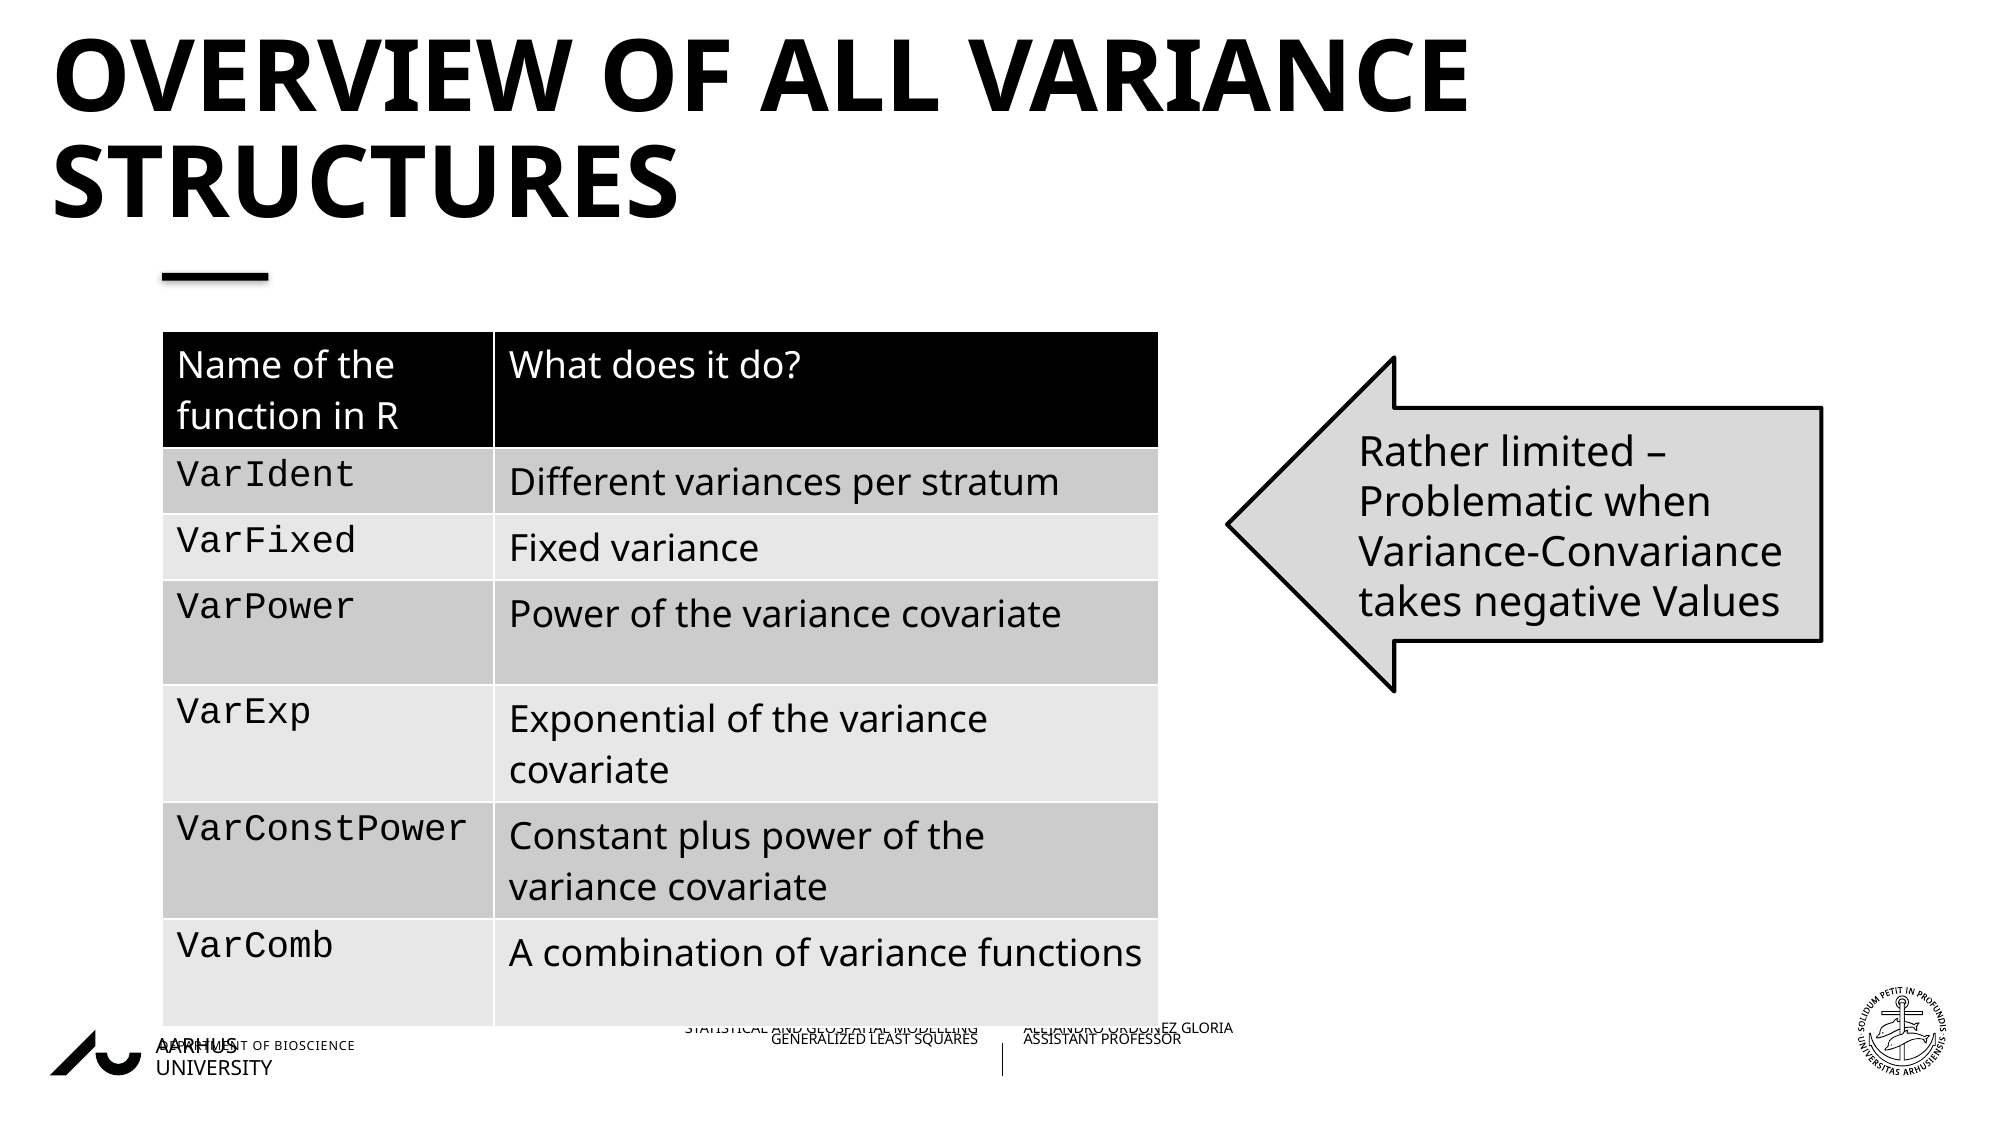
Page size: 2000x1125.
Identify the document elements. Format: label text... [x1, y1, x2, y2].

table_cell A combination of variance functions [495, 920, 1158, 1026]
table_cell VarConstPower [163, 803, 493, 918]
table_cell VarFixed [163, 515, 493, 579]
table_cell VarPower [163, 581, 493, 684]
table_cell VarComb [163, 920, 493, 1026]
table_cell Power of the variance covariate [495, 581, 1158, 684]
table_cell VarIdent [163, 449, 493, 513]
table_cell VarExp [163, 686, 493, 801]
title Overview of All Variance Structures [51, 24, 1948, 240]
table_header What does it do? [495, 332, 1158, 447]
table_cell Different variances per stratum [495, 449, 1158, 513]
table_header Name of the function in R [163, 332, 493, 447]
table_cell Constant plus power of the variance covariate [495, 803, 1158, 918]
table_cell Exponential of the variance covariate [495, 686, 1158, 801]
table_cell Fixed variance [495, 515, 1158, 579]
text_box Rather limited – Problematic when Variance-Convariance takes negative Values [1225, 355, 1824, 694]
